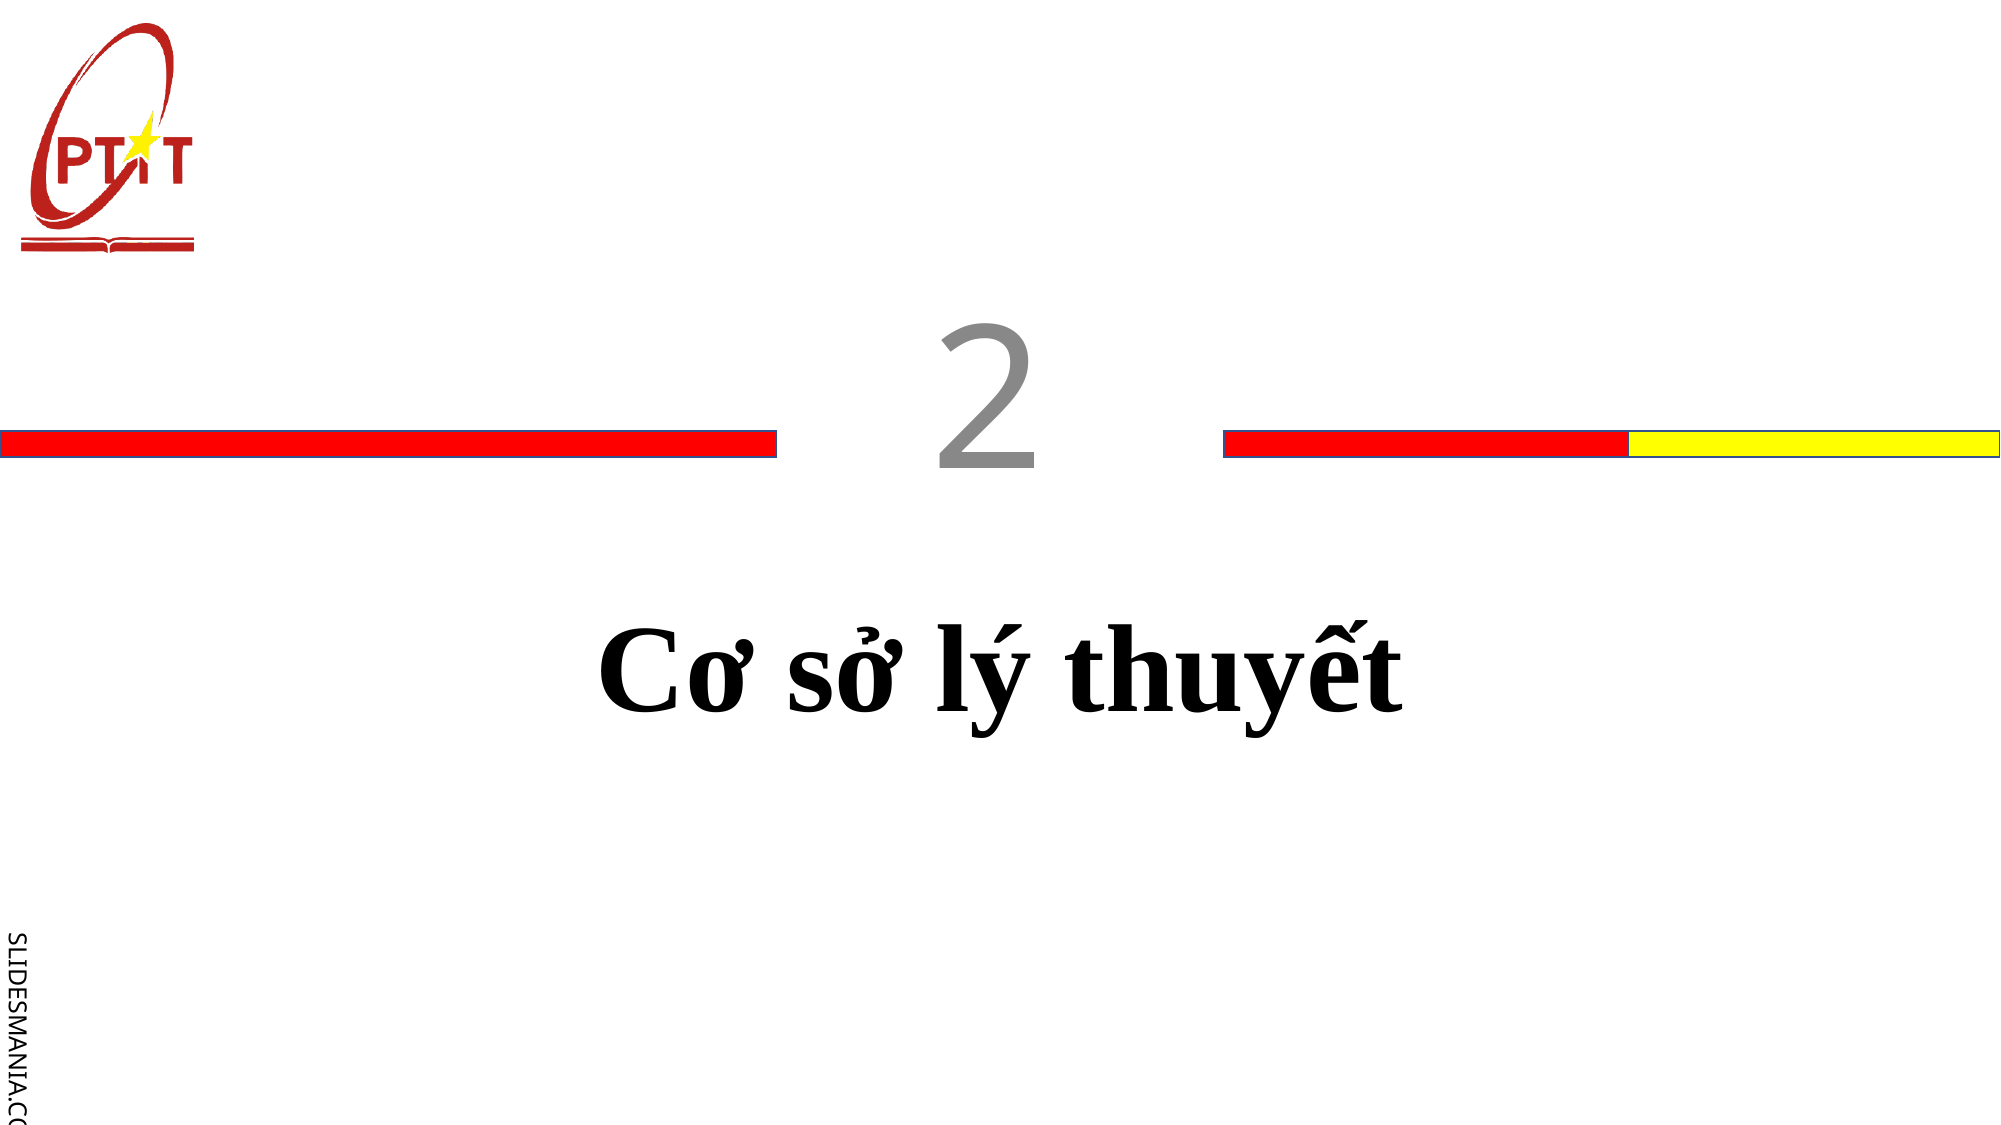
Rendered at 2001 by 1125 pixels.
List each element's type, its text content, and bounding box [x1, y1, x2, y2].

text_box [0, 431, 776, 457]
text_box [1628, 431, 2000, 457]
text_box Cơ sở lý thuyết [302, 571, 1698, 752]
picture [21, 23, 194, 253]
text_box [1223, 431, 1628, 457]
list 2 [915, 287, 1086, 535]
